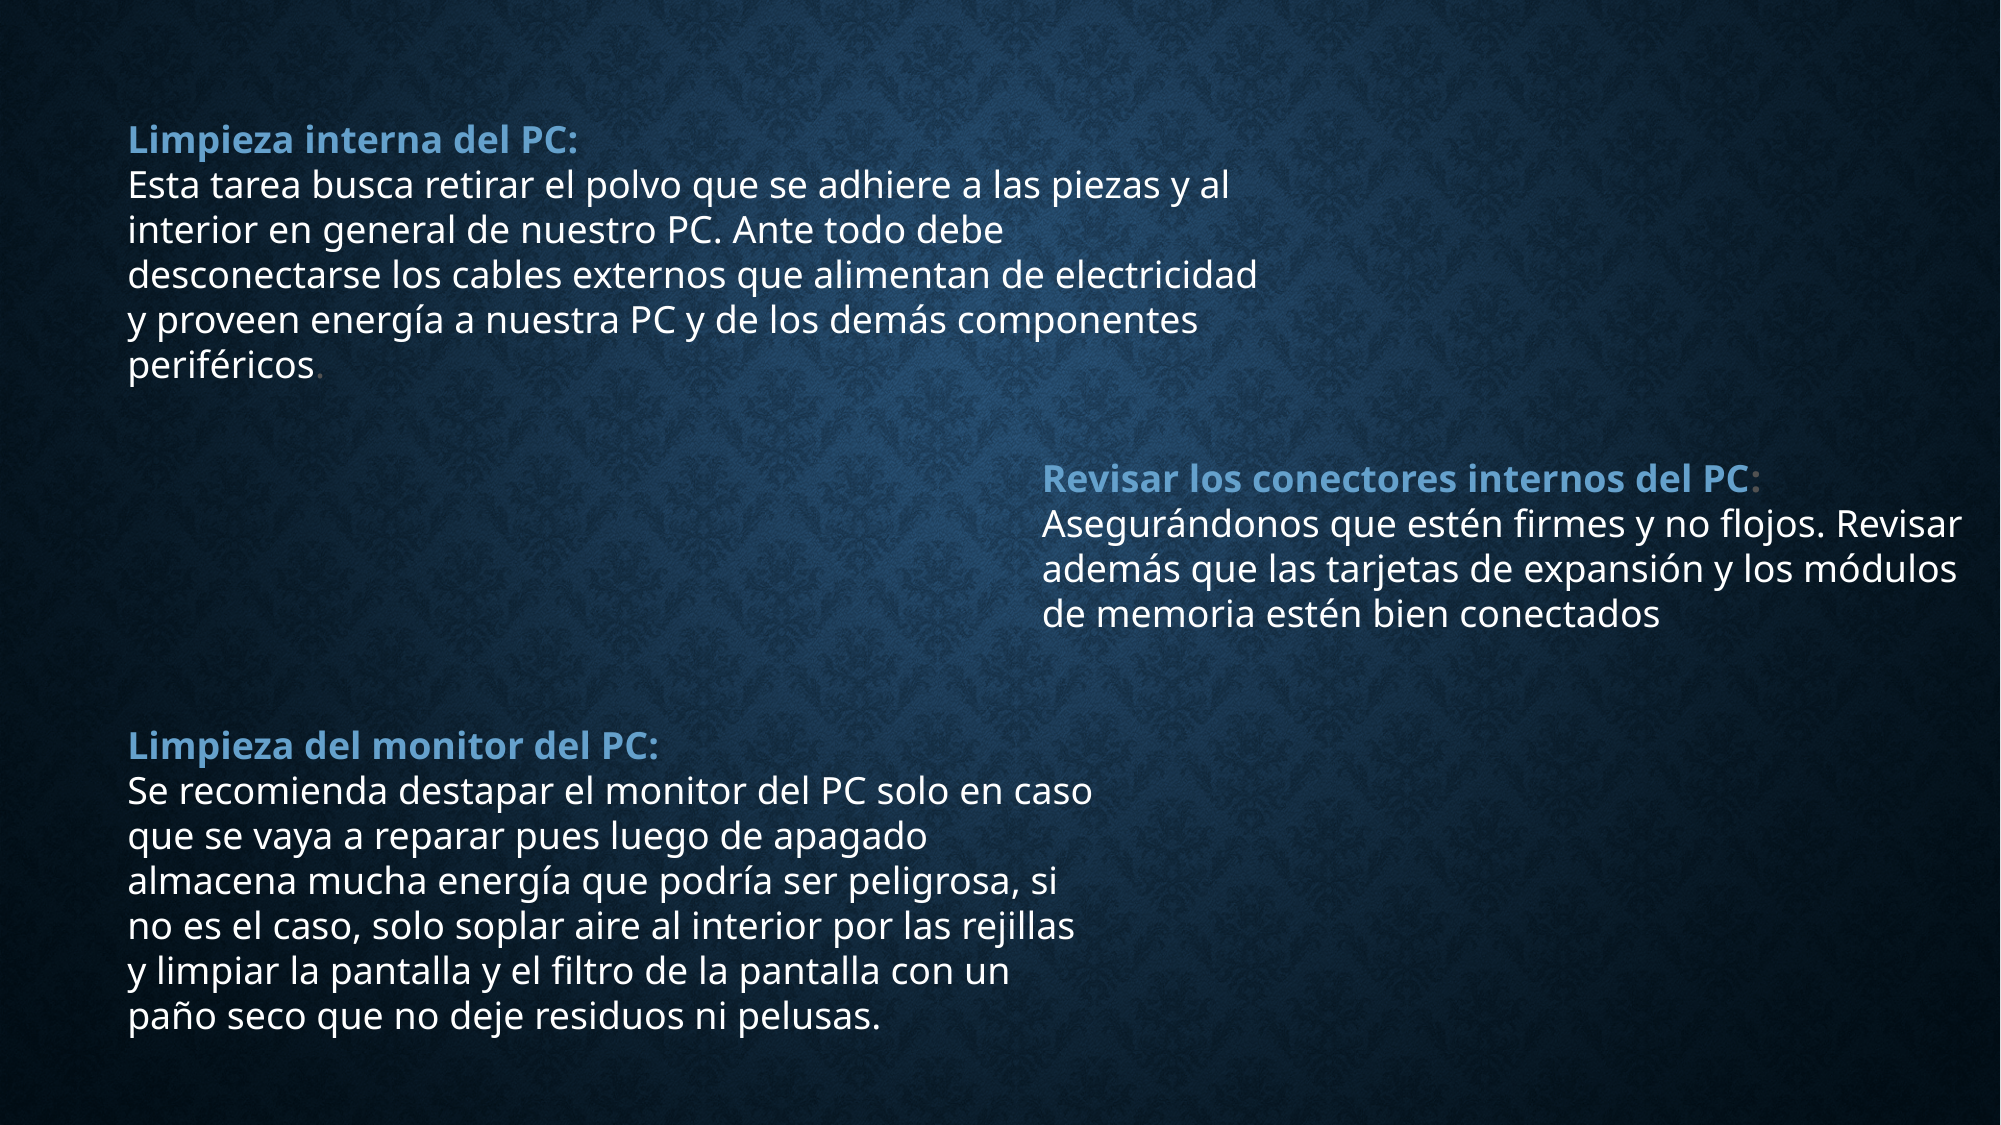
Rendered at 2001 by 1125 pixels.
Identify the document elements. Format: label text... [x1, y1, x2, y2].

text_box Limpieza del monitor del PC: Se recomienda destapar el monitor del PC solo en caso que se vaya a reparar pues luego de apagado almacena mucha energía que podría ser peligrosa, si no es el caso, solo soplar aire al interior por las rejillas y limpiar la pantalla y el filtro de la pantalla con un paño seco que no deje residuos ni pelusas. [112, 714, 1113, 1045]
text_box Limpieza interna del PC: Esta tarea busca retirar el polvo que se adhiere a las piezas y al interior en general de nuestro PC. Ante todo debe desconectarse los cables externos que alimentan de electricidad y proveen energía a nuestra PC y de los demás componentes periféricos. [112, 108, 1277, 393]
text_box Revisar los conectores internos del PC: Asegurándonos que estén firmes y no flojos. Revisar además que las tarjetas de expansión y los módulos de memoria estén bien conectados [1027, 447, 2000, 643]
